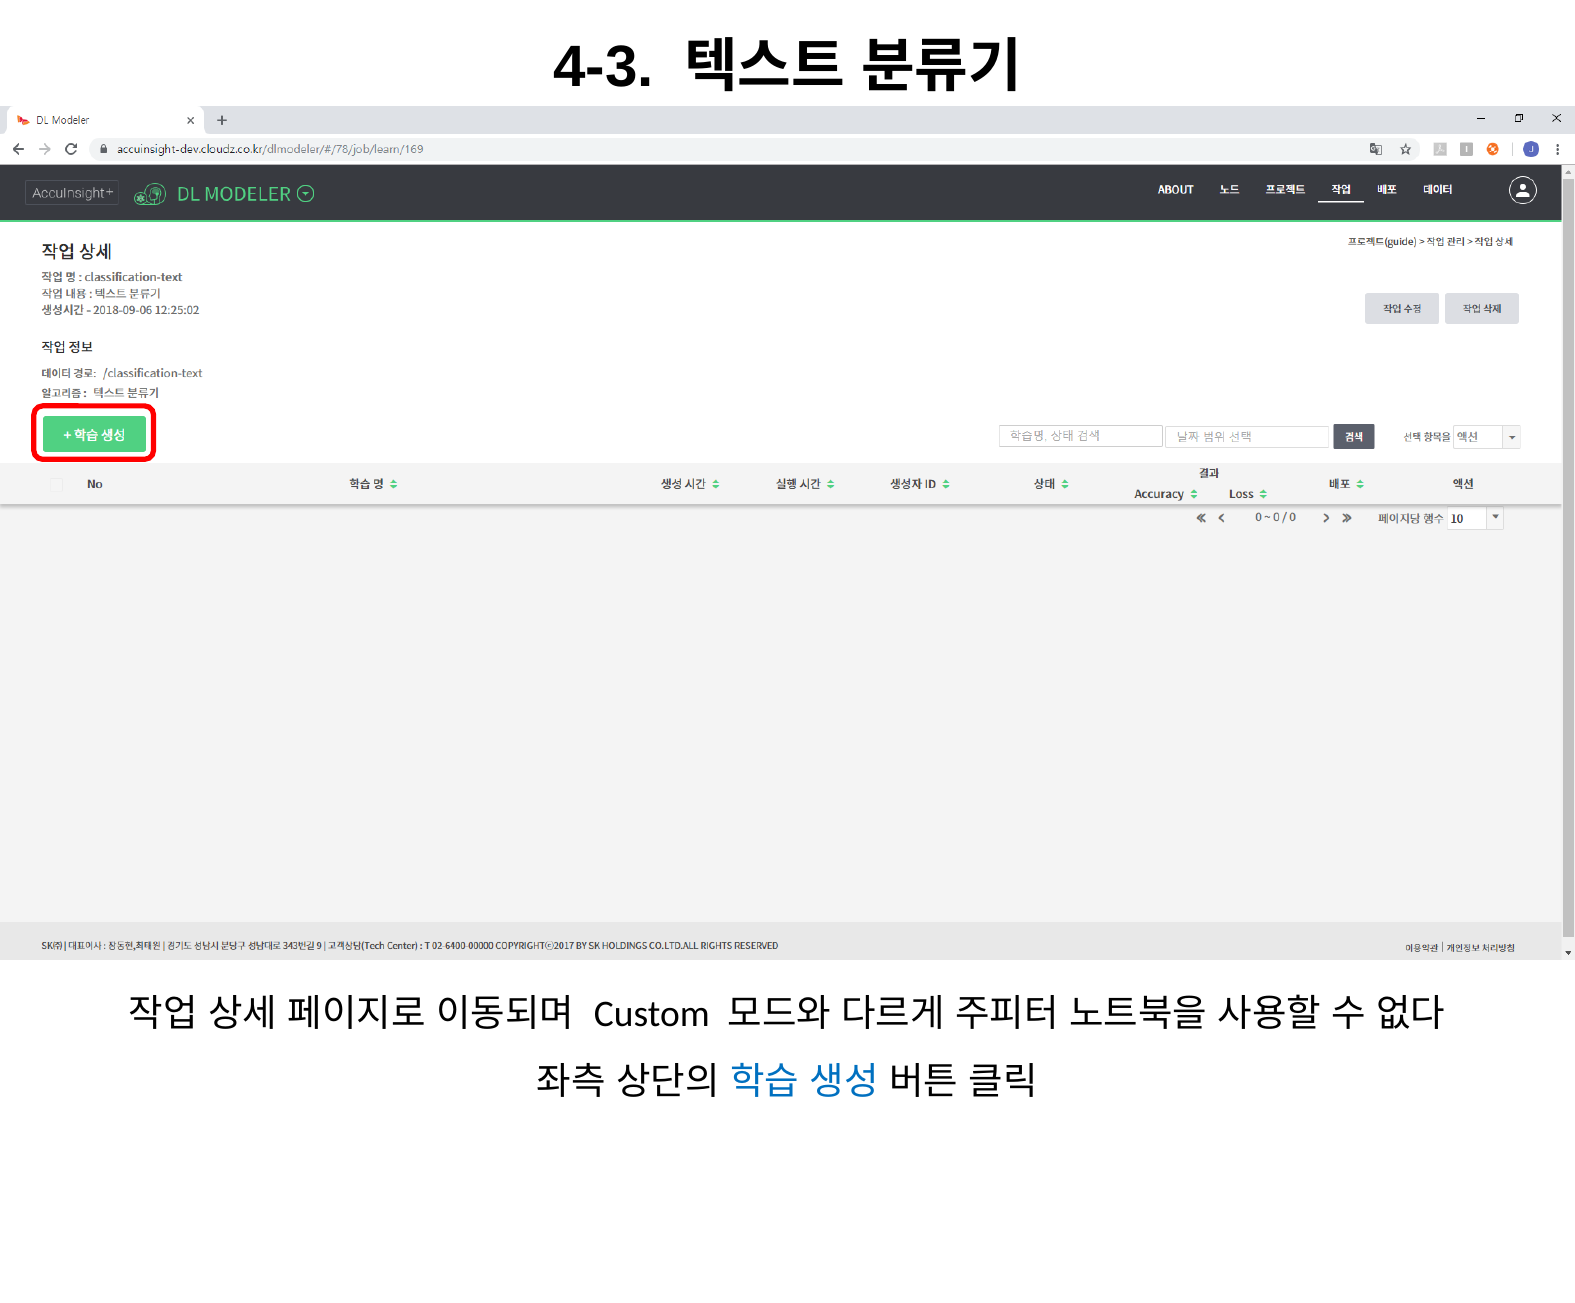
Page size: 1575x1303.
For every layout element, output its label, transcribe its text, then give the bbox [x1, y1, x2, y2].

picture [0, 106, 1575, 960]
text_box 작업 상세 페이지로 이동되며 Custom 모드와 다르게 주피터 노트북을 사용할 수 없다 좌측 상단의 학습 생성 버튼 클릭 [0, 960, 1575, 1109]
text_box 4-3. 텍스트 분류기 [0, 20, 1575, 106]
